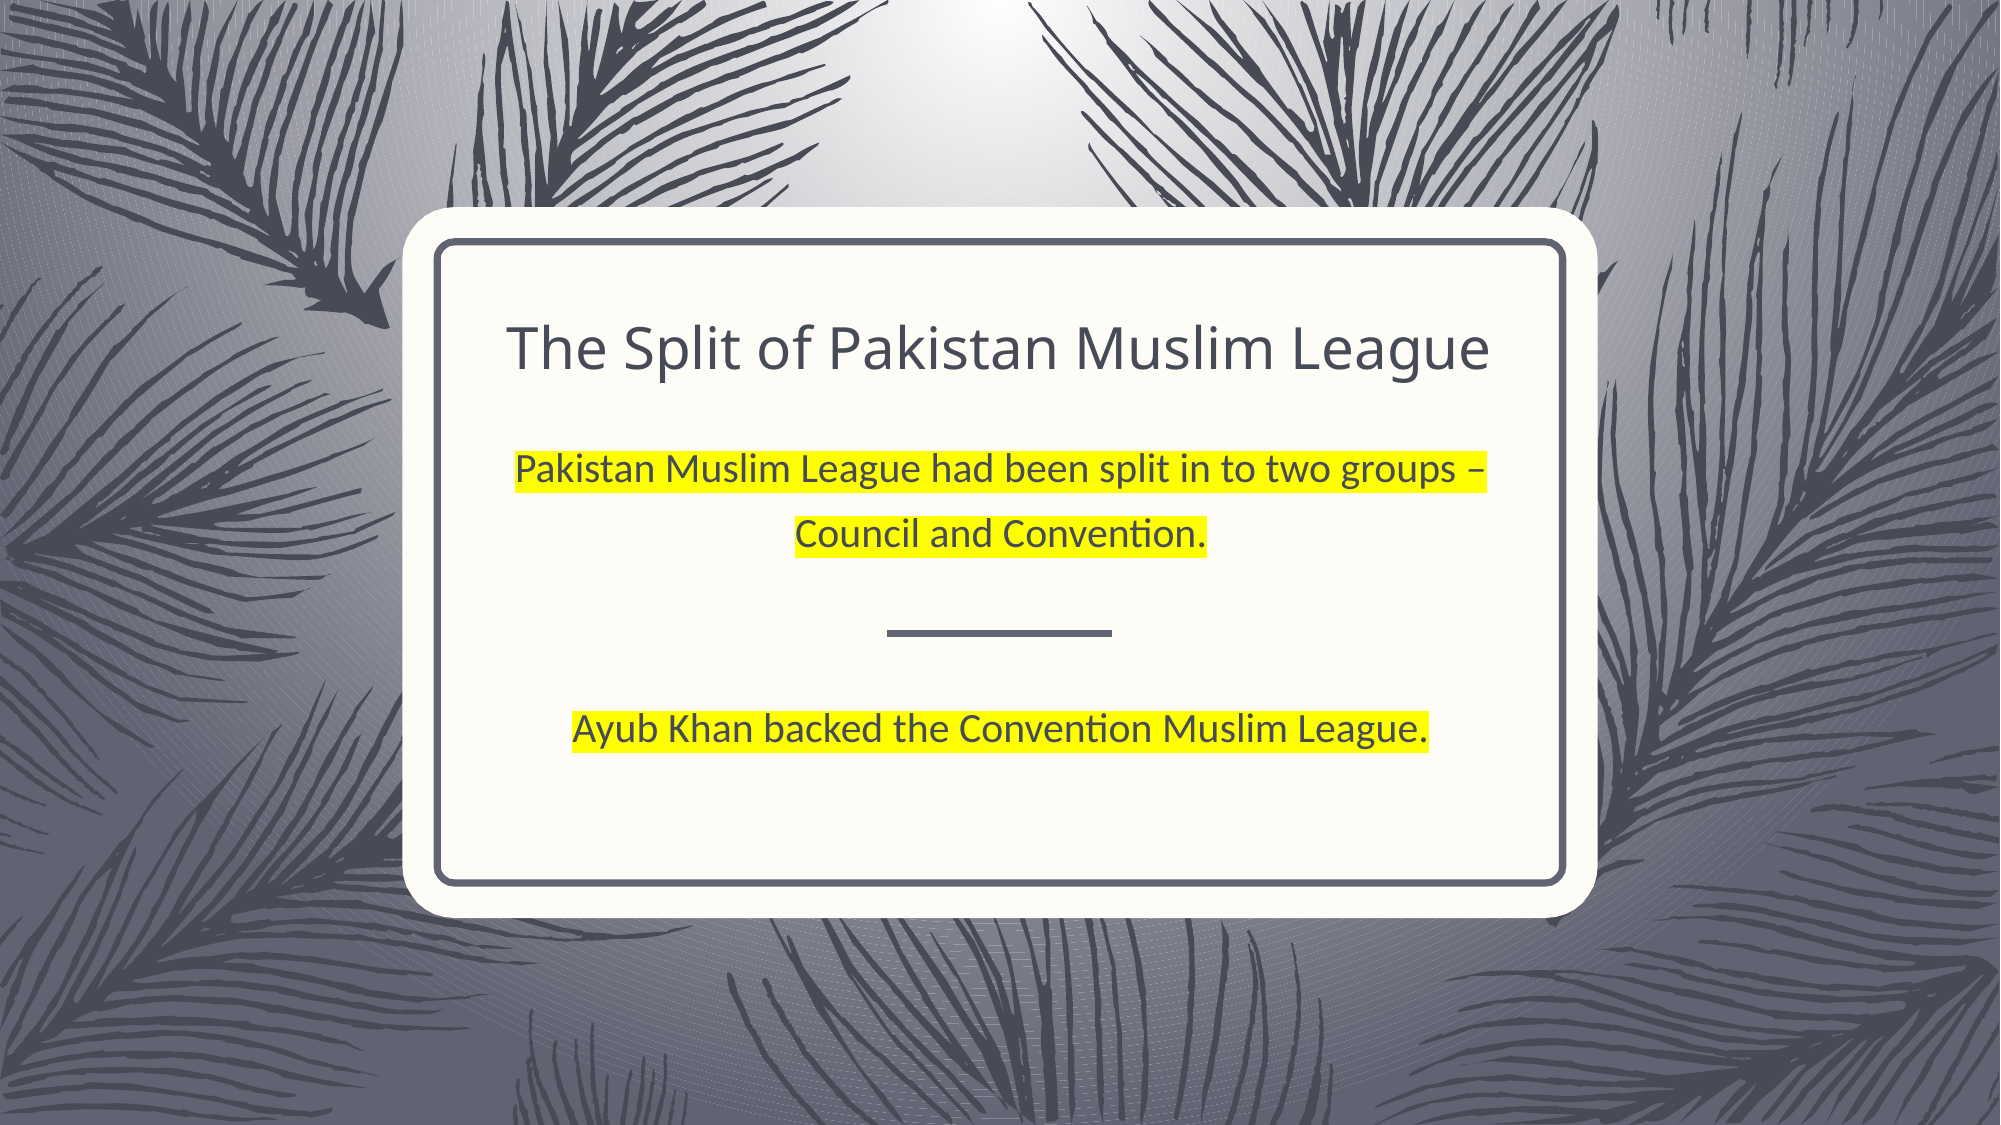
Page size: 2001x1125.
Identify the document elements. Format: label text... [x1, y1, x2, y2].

title The Split of Pakistan Muslim League [445, 300, 1553, 405]
list Pakistan Muslim League had been split in to two groups – Council and Convention. Ayub Khan backed the Convention Muslim League. [474, 418, 1528, 856]
